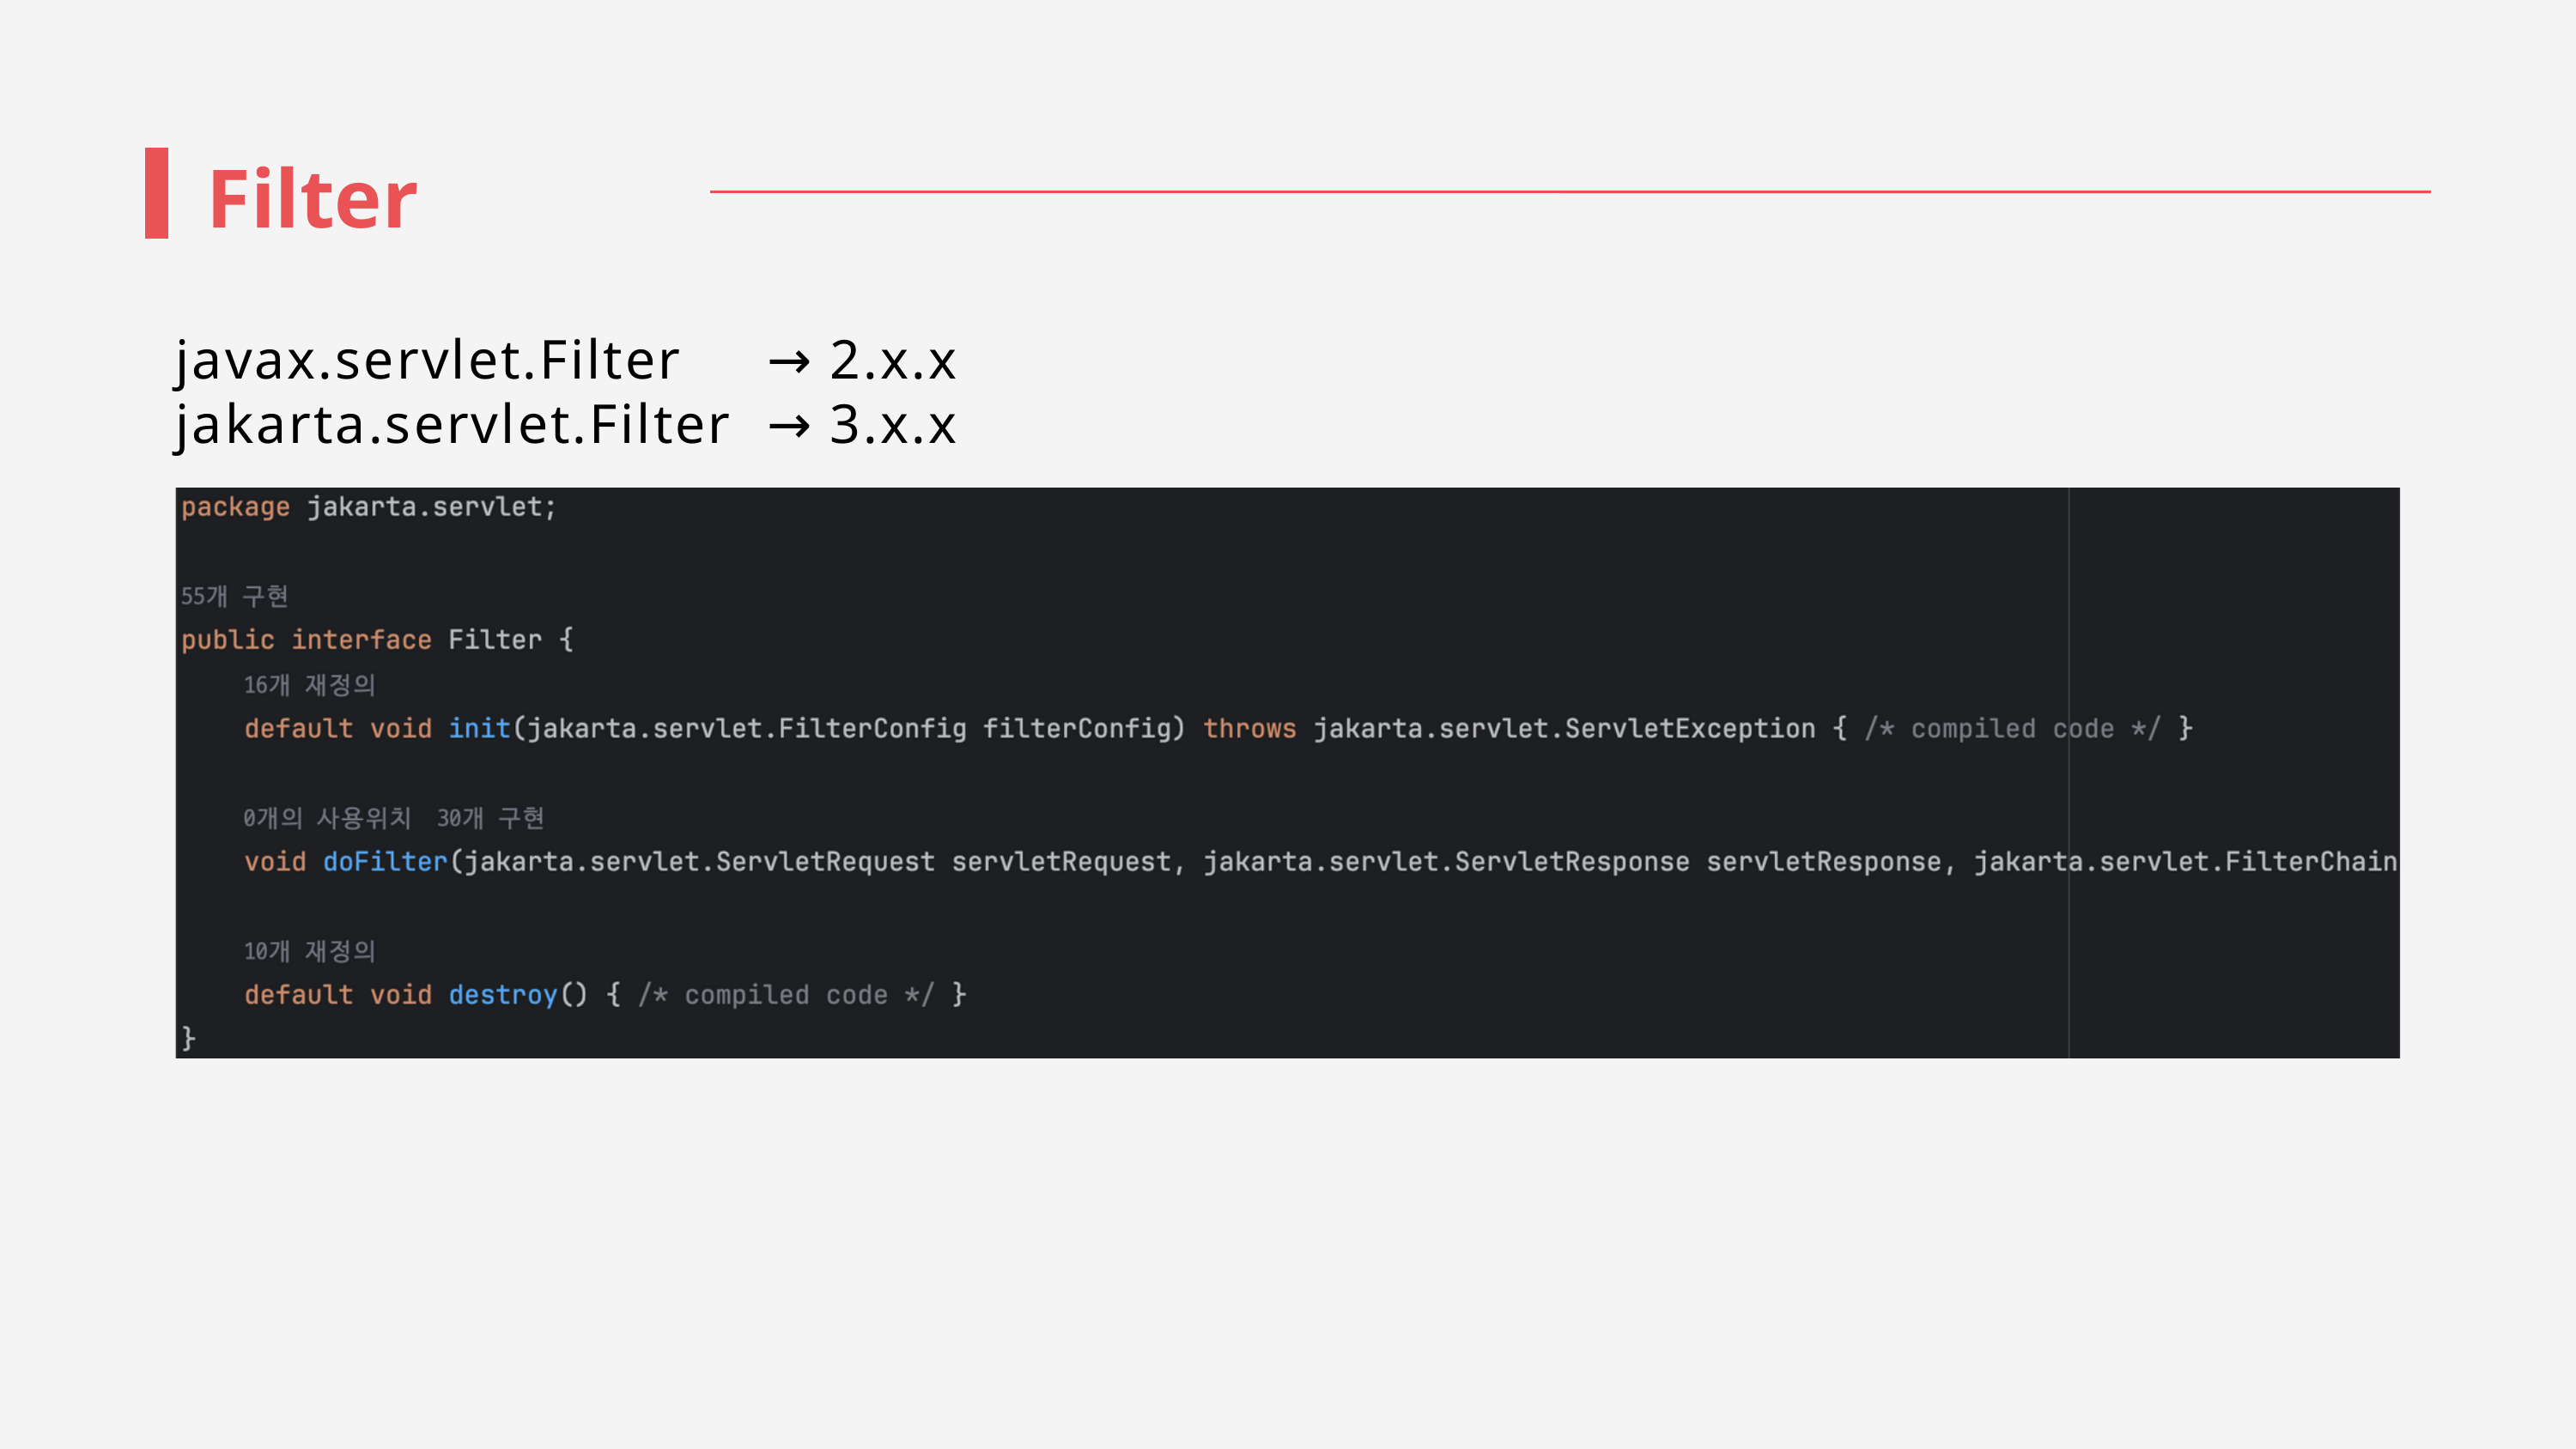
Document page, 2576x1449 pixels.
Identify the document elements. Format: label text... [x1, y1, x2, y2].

text_box Filter [206, 139, 885, 245]
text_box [144, 147, 168, 239]
text_box javax.servlet.Filter → 2.x.x jakarta.servlet.Filter → 3.x.x [175, 324, 1154, 454]
text_box [175, 488, 2401, 1058]
